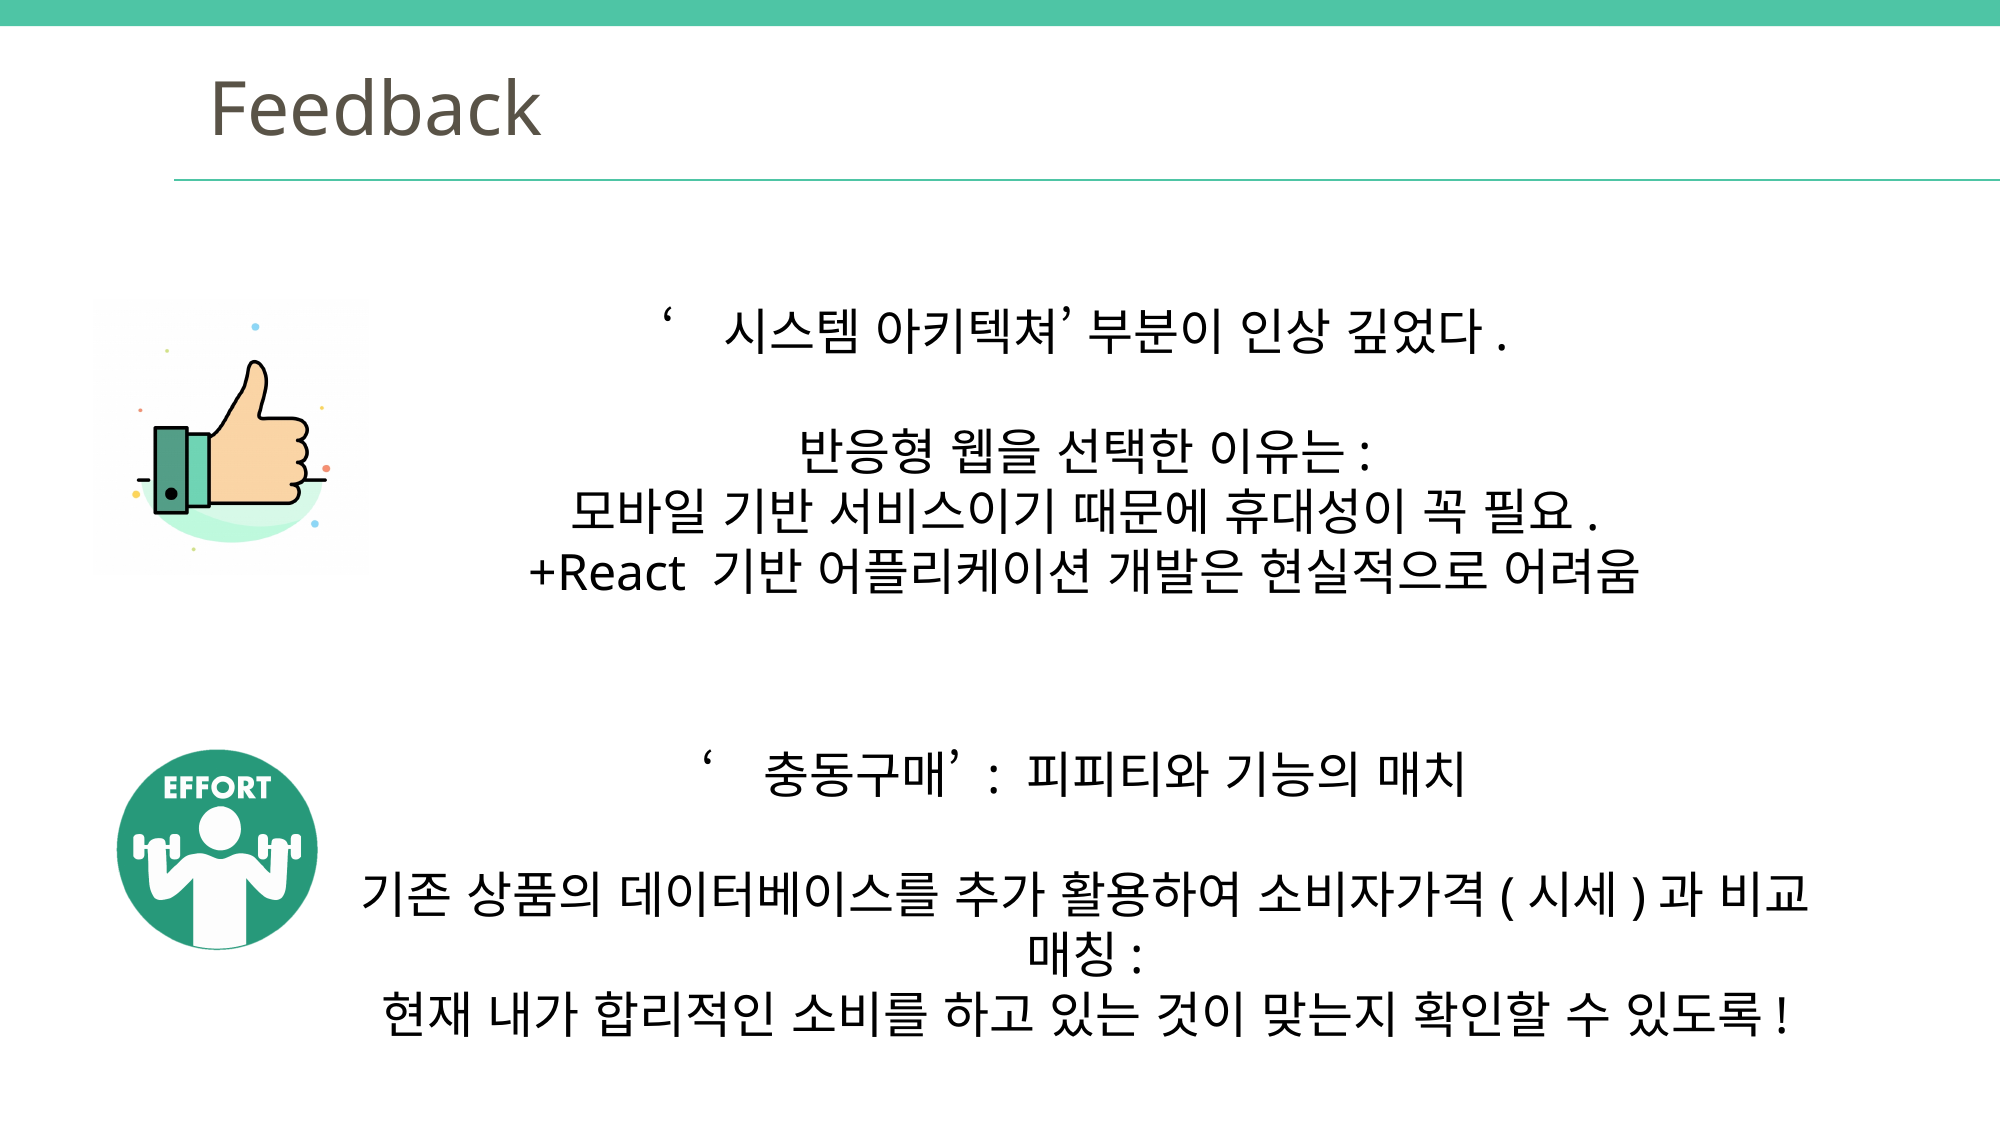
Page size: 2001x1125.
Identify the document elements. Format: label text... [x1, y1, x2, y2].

text_box [399, 0, 800, 27]
text_box ‘충동구매’ : 피피티와 기능의 매치 기존 상품의 데이터베이스를 추가 활용하여 소비자가격(시세)과 비교 매칭: 현재 내가 합리적인 소비를 하고 있는 것이 맞는지 확인할 수 있도록! [335, 736, 1836, 994]
text_box Feedback [174, 52, 1086, 159]
text_box [1200, 0, 1599, 27]
text_box [0, 0, 399, 27]
picture [93, 299, 369, 575]
text_box [1599, 0, 2000, 27]
text_box [800, 0, 1200, 27]
picture [78, 735, 356, 963]
text_box ‘시스템 아키텍쳐’ 부분이 인상 깊었다. 반응형 웹을 선택한 이유는: 모바일 기반 서비스이기 때문에 휴대성이 꼭 필요. +React 기반 어플리케이션 개발은 현실적으로 어려움 [335, 292, 1836, 562]
